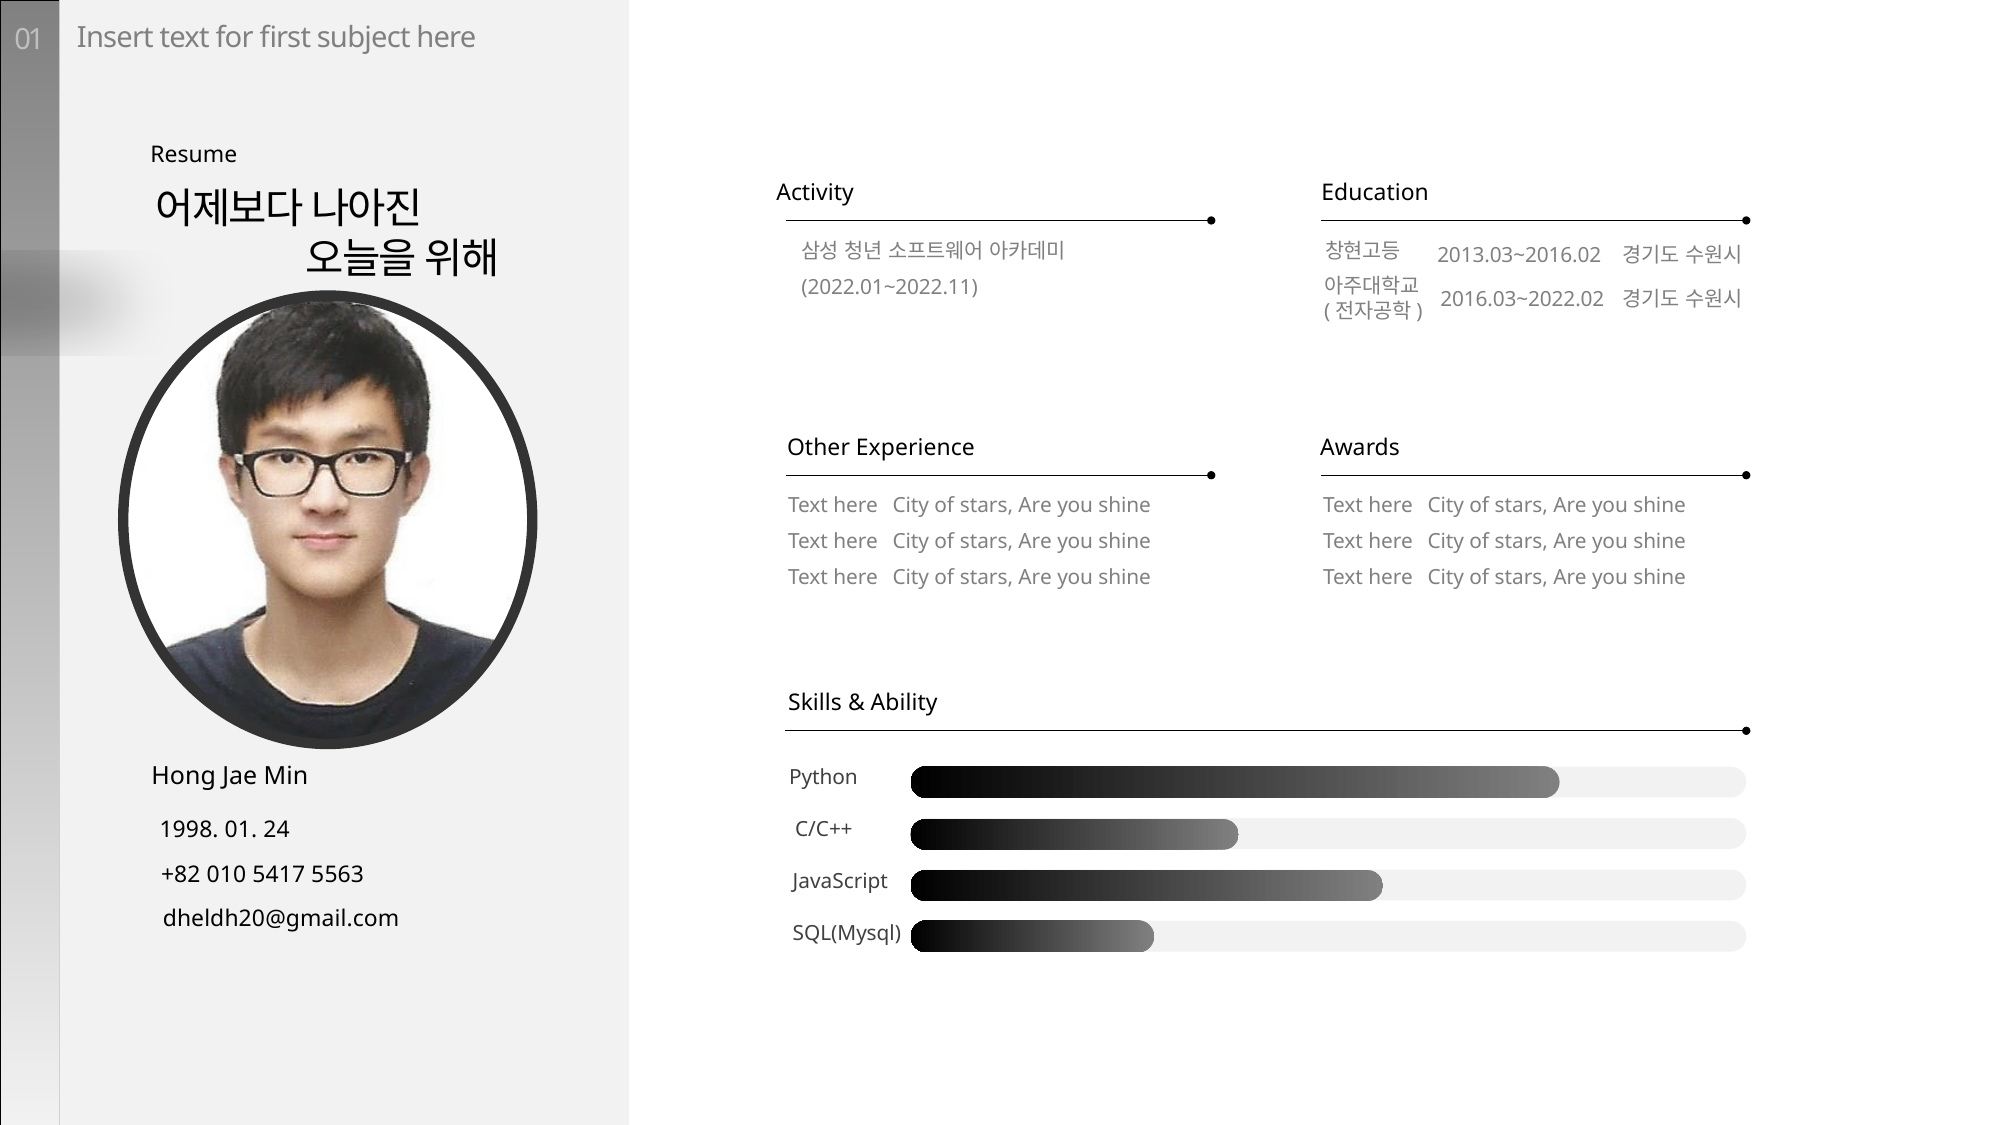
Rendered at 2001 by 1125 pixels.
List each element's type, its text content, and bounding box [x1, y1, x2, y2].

text_box [0, 0, 60, 250]
text_box [0, 356, 60, 1125]
text_box 경기도 수원시 [1614, 238, 1752, 270]
text_box 경기도 수원시 [1614, 282, 1752, 314]
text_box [772, 684, 1747, 953]
text_box Activity [767, 174, 863, 208]
text_box Awards [1311, 429, 1409, 463]
text_box [60, 0, 630, 1125]
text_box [776, 234, 1090, 302]
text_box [1311, 489, 1690, 593]
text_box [155, 756, 407, 935]
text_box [776, 489, 1155, 593]
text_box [1312, 234, 1613, 327]
text_box 어제보다 나아진 오늘을 위해 [146, 179, 509, 285]
text_box Other Experience [778, 429, 985, 463]
text_box Resume [141, 136, 247, 170]
text_box Education [1312, 174, 1439, 208]
text_box 01 [5, 17, 54, 58]
picture [123, 295, 533, 744]
text_box Insert text for first subject here [67, 15, 486, 57]
